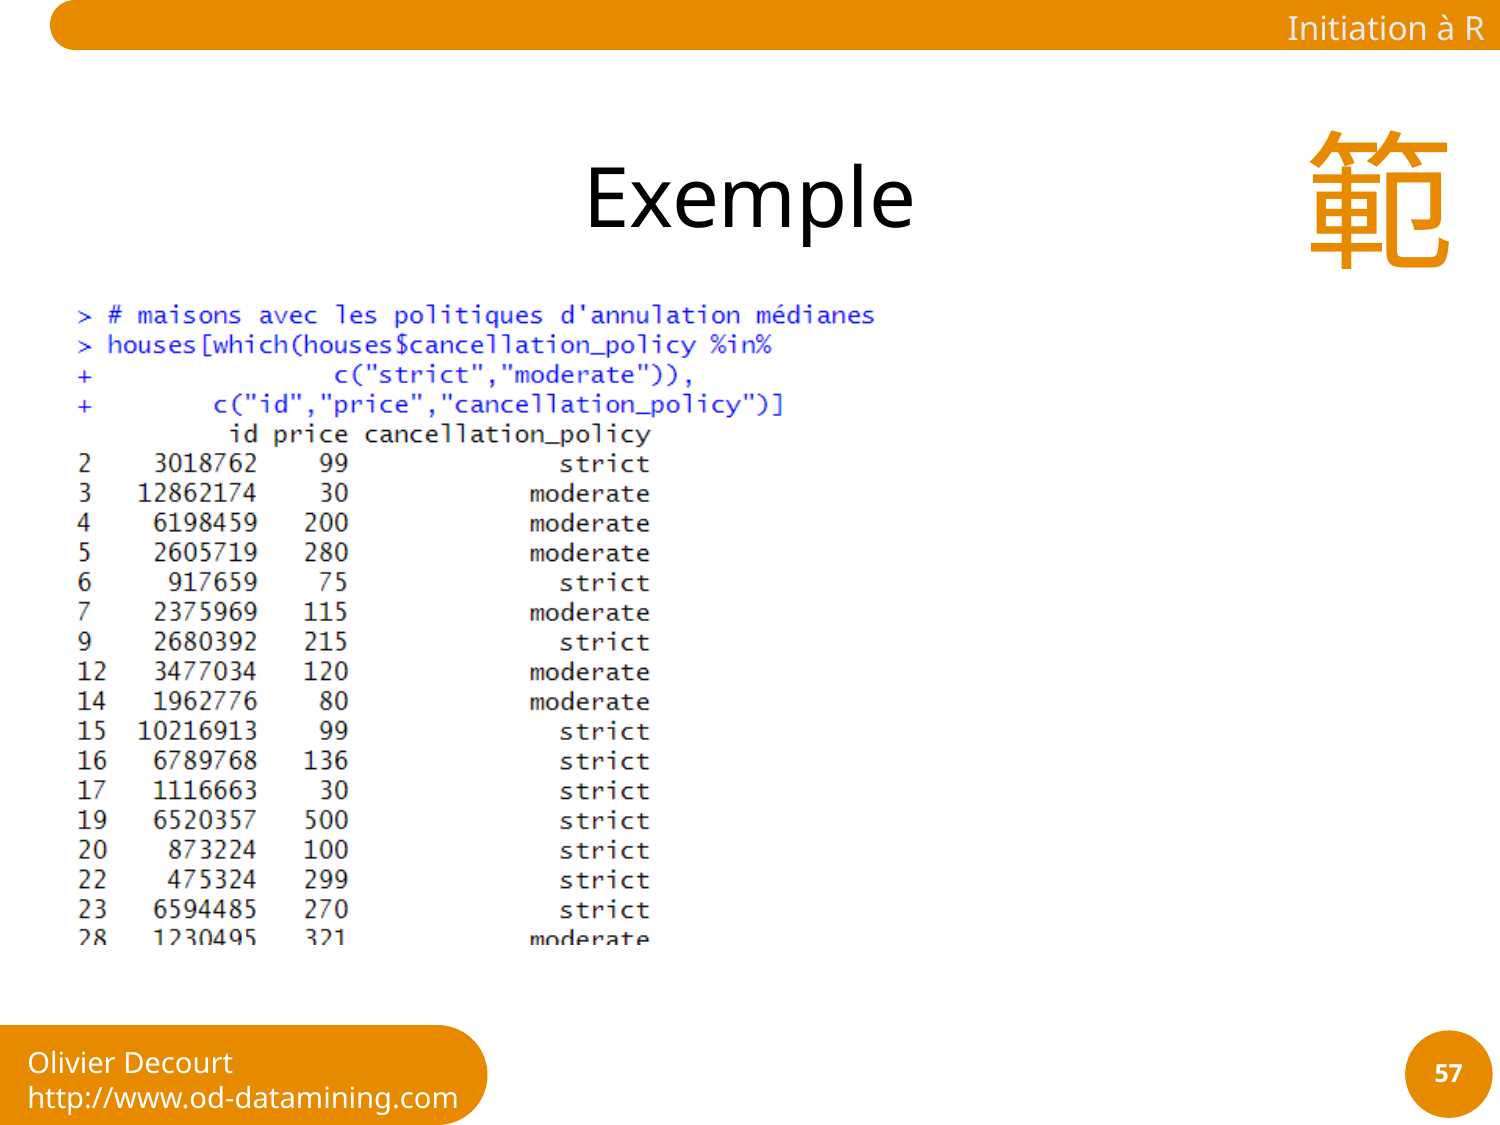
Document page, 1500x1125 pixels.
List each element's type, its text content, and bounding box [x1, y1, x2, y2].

text_box 範 [1289, 100, 1470, 296]
picture [76, 297, 891, 945]
title Exemple [112, 99, 1388, 288]
